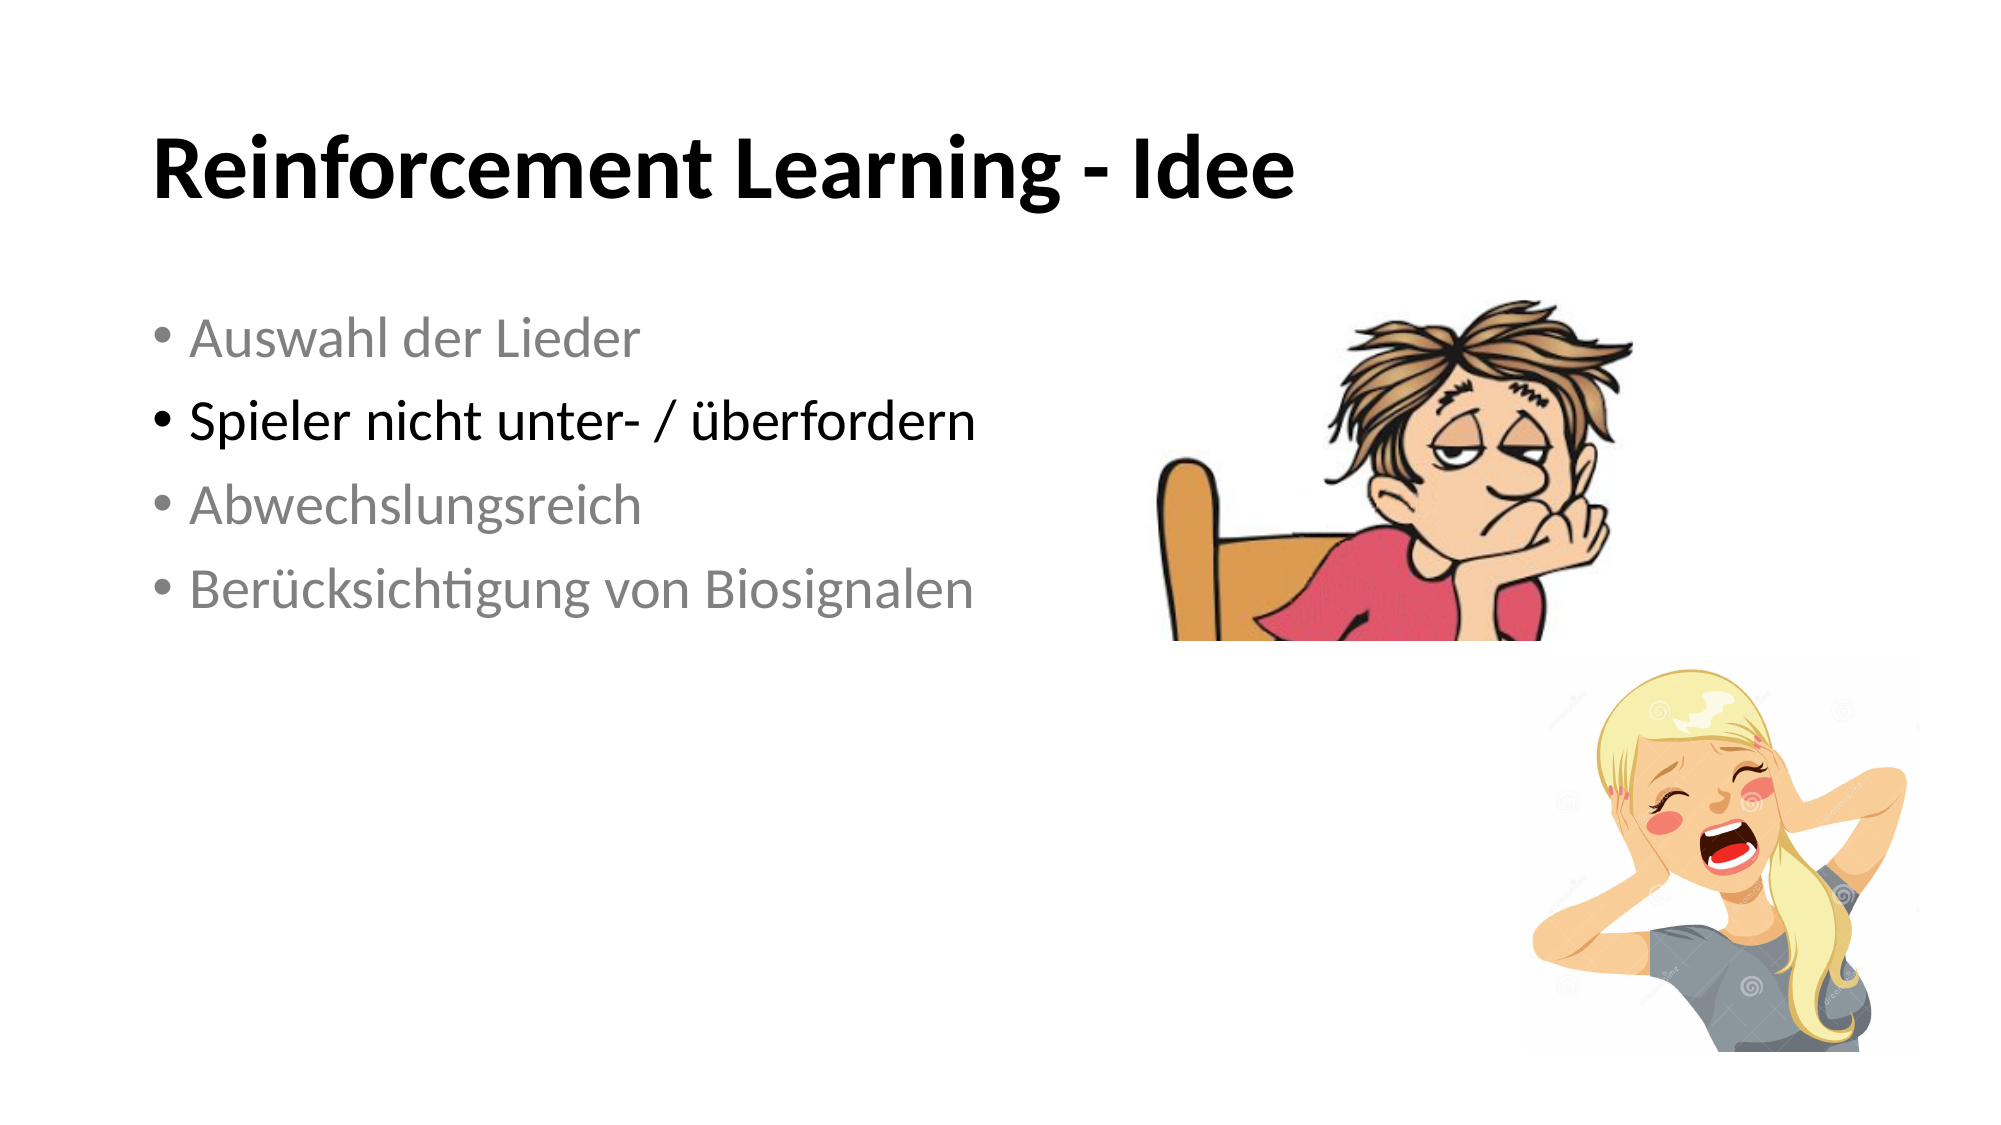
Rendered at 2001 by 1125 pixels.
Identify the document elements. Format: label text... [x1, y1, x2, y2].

picture [1522, 658, 1920, 1052]
title Reinforcement Learning - Idee [137, 59, 1863, 278]
picture [1132, 299, 1634, 641]
list Auswahl der Lieder Spieler nicht unter- / überfordern Abwechslungsreich Berücksichtigung von Biosignalen [137, 299, 1863, 1014]
